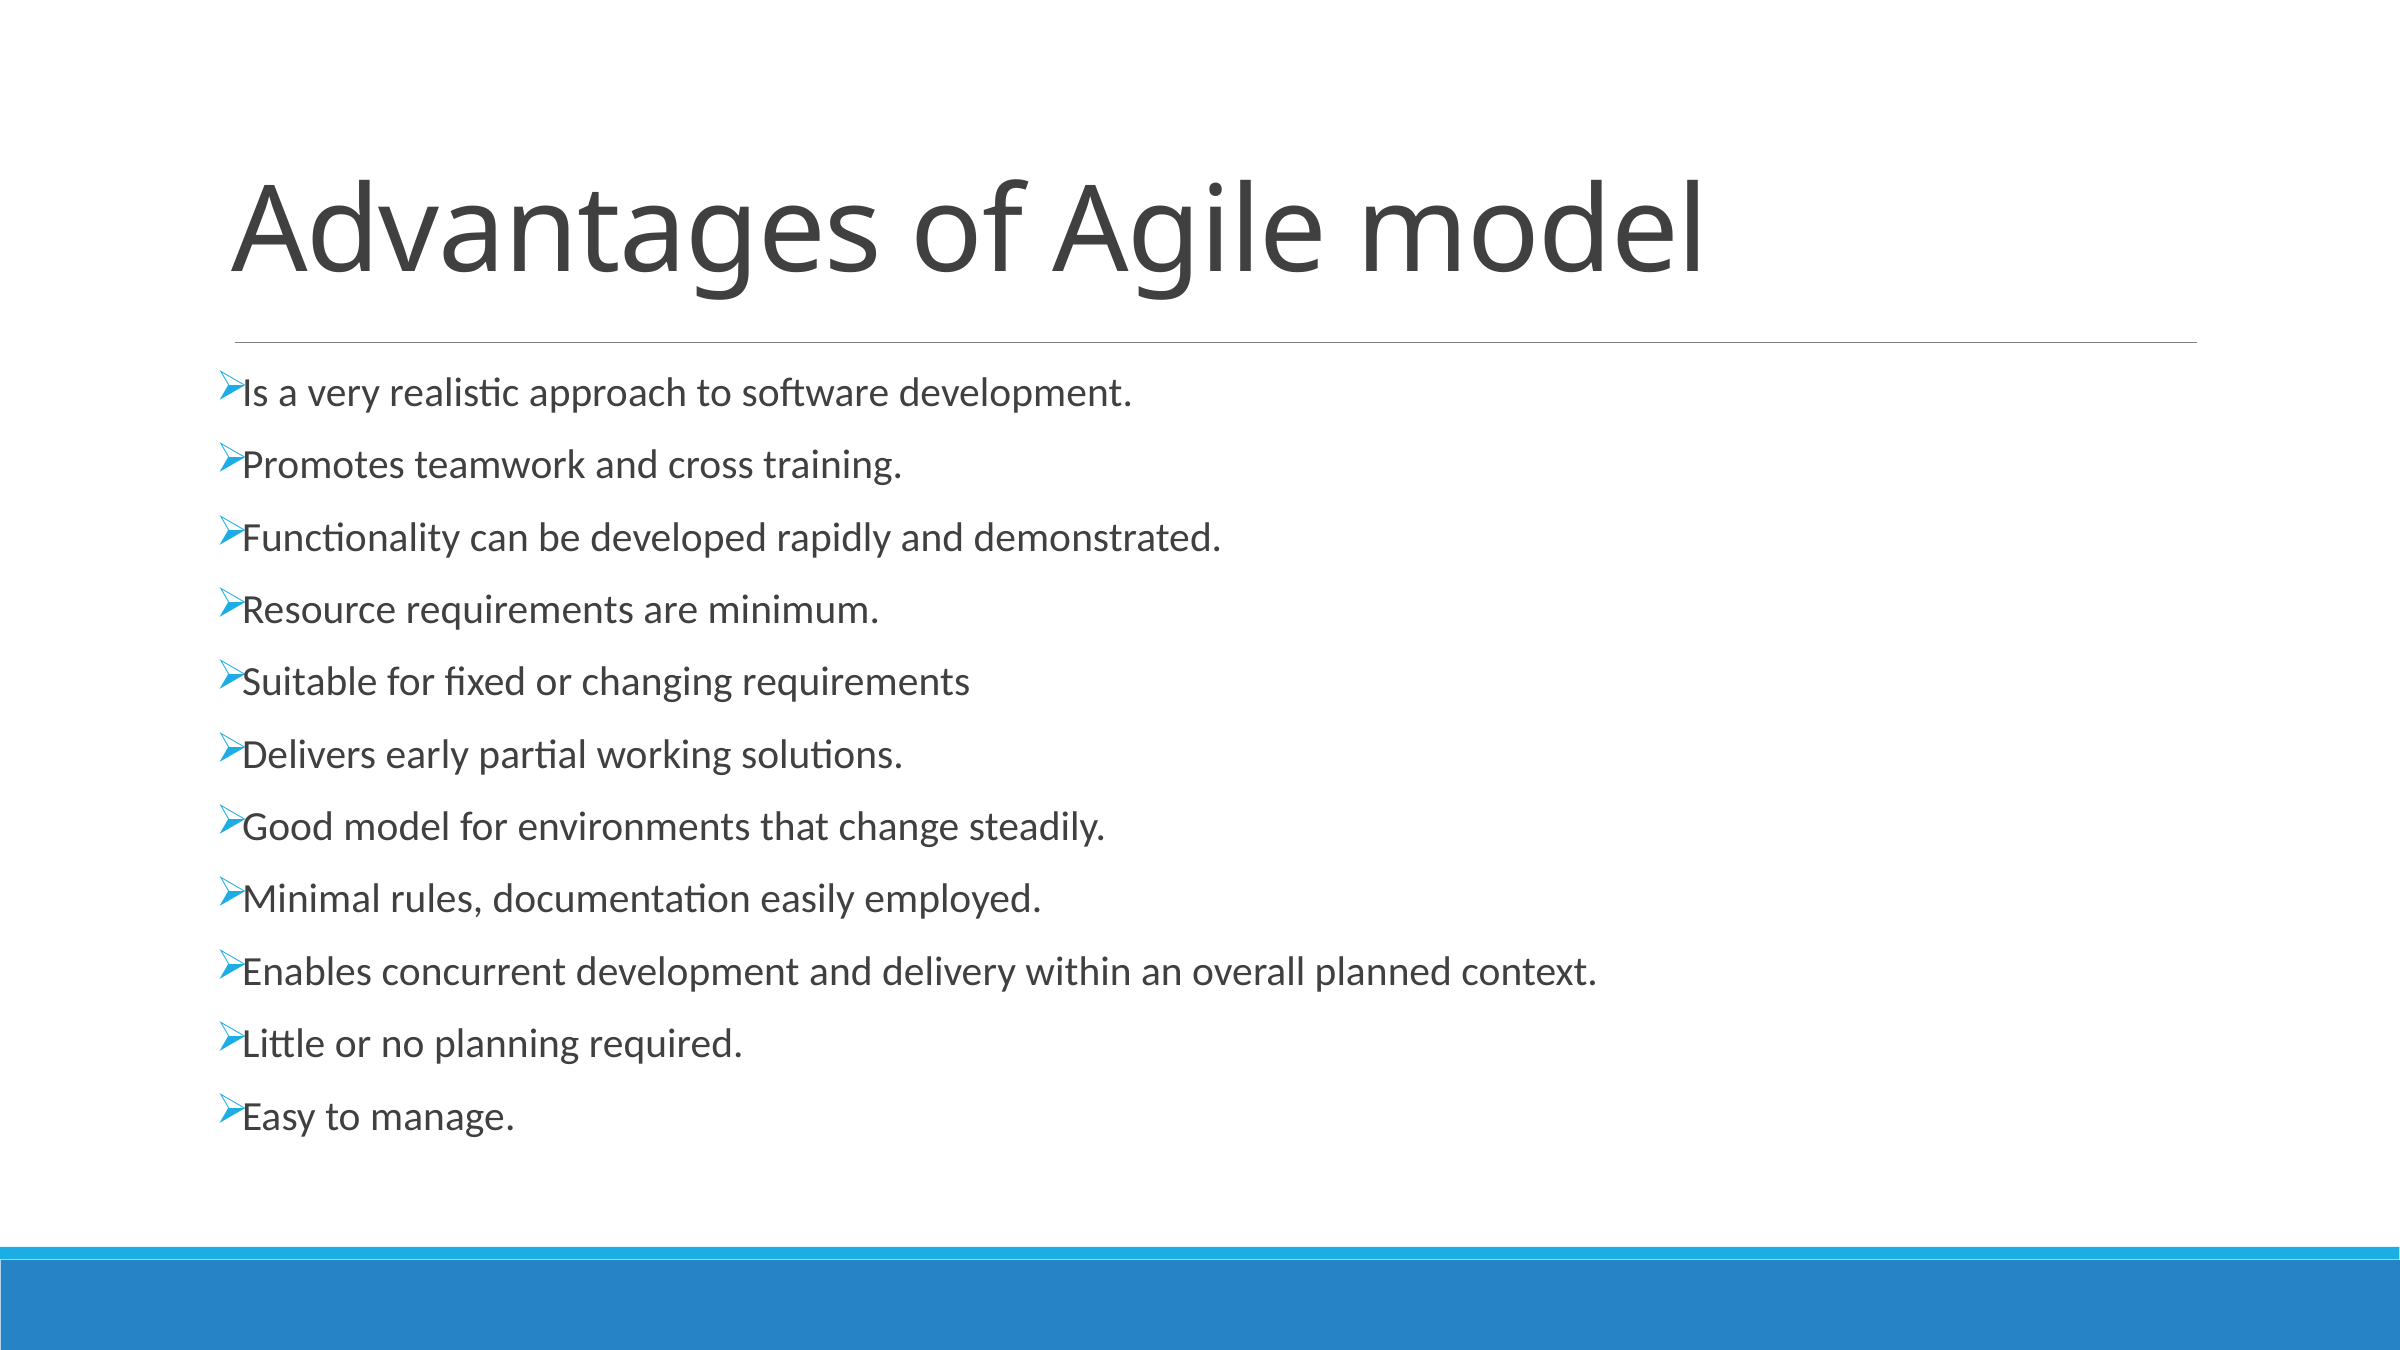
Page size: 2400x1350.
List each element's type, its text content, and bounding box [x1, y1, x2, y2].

title Advantages of Agile model [216, 56, 2196, 304]
list Is a very realistic approach to software development. Promotes teamwork and cross training. Functionality can be developed rapidly and demonstrated. Resource requirements are minimum. Suitable for fixed or changing requirements Delivers early partial working solutions. Good model for environments that change steadily. Minimal rules, documentation easily employed. Enables concurrent development and delivery within an overall planned context. Little or no planning required. Easy to manage. [216, 363, 2196, 1156]
